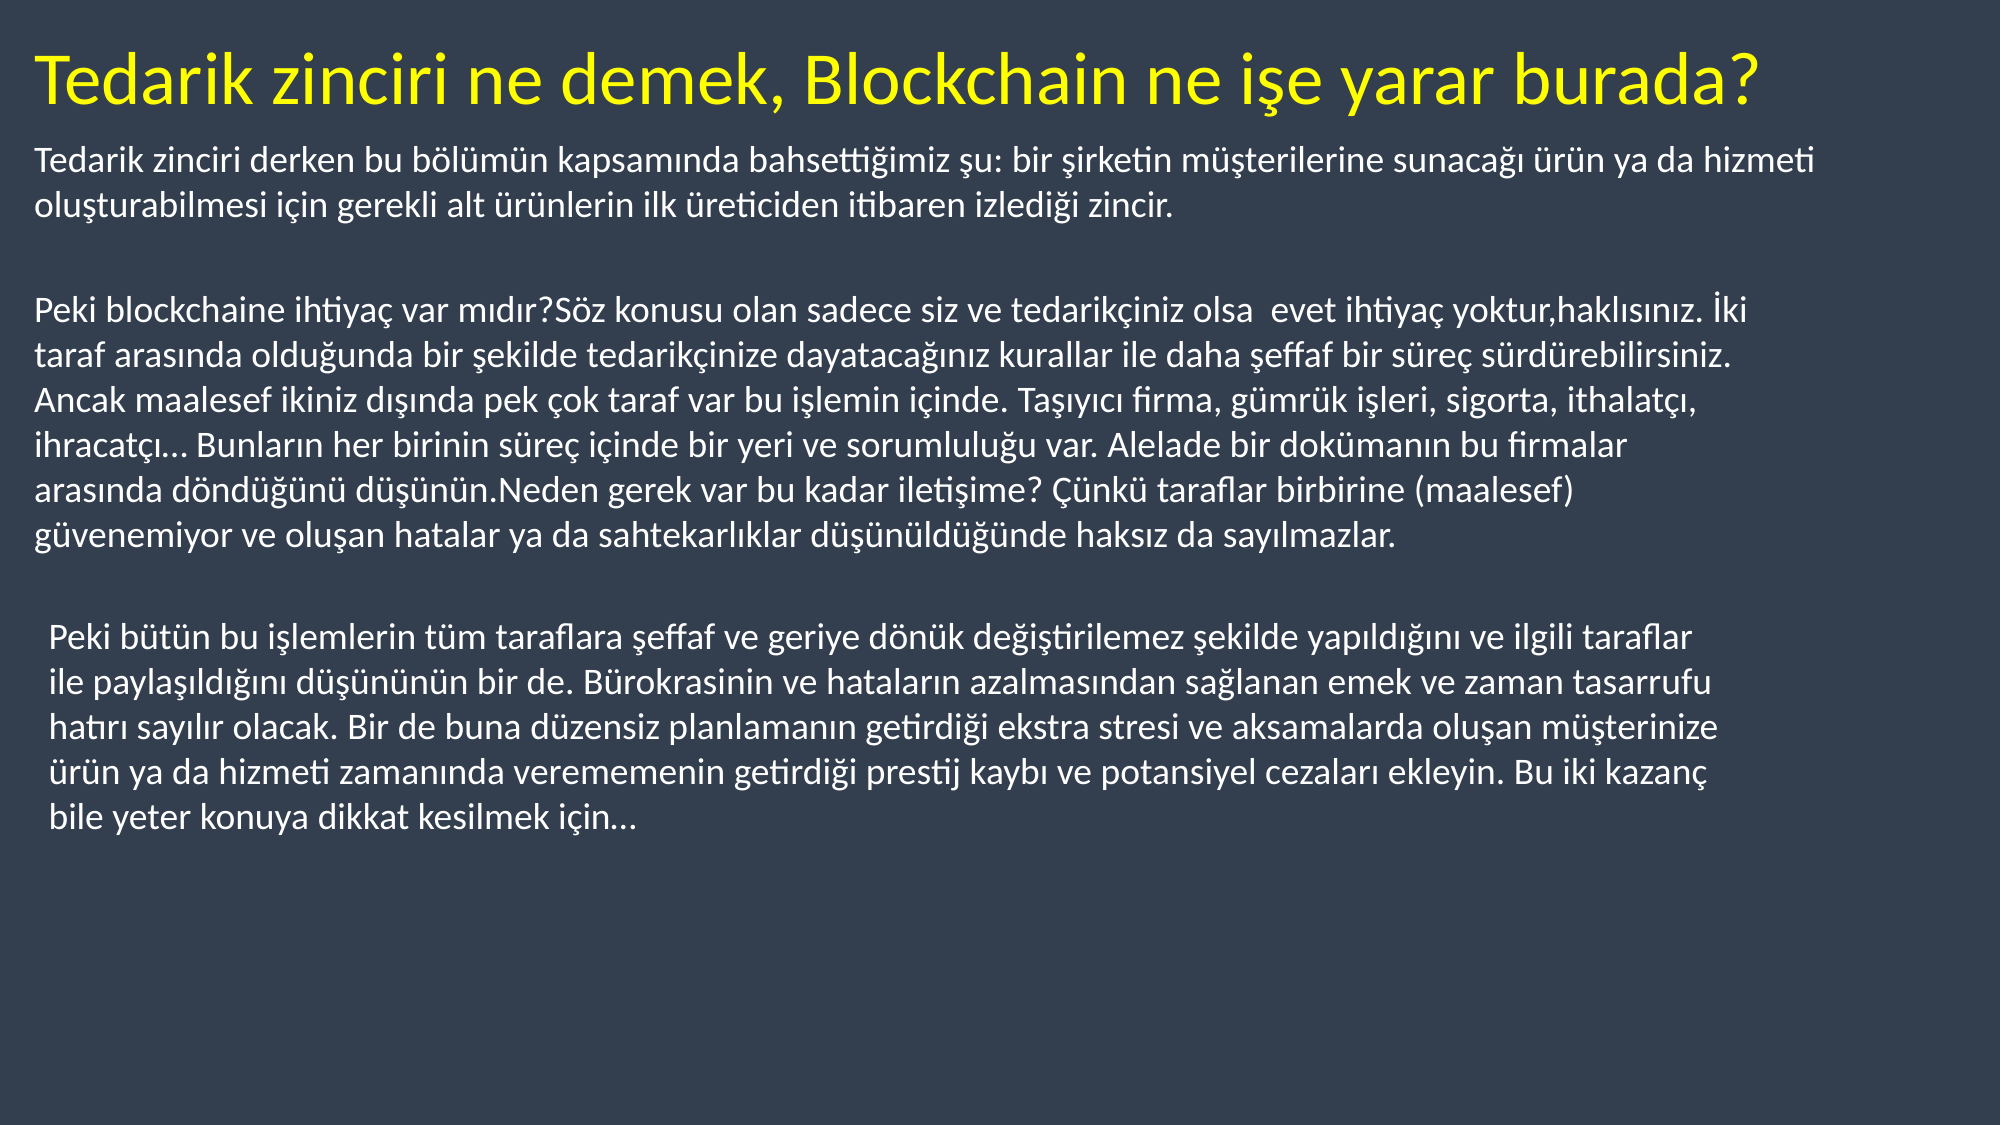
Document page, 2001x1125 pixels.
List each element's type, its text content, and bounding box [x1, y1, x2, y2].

text_box Tedarik zinciri derken bu bölümün kapsamında bahsettiğimiz şu: bir şirketin müşterilerine sunacağı ürün ya da hizmeti oluşturabilmesi için gerekli alt ürünlerin ilk üreticiden itibaren izlediği zincir. [19, 127, 1853, 233]
text_box Tedarik zinciri ne demek, Blockchain ne işe yarar burada? [19, 21, 1853, 127]
text_box Peki blockchaine ihtiyaç var mıdır?Söz konusu olan sadece siz ve tedarikçiniz olsa evet ihtiyaç yoktur,haklısınız. İki taraf arasında olduğunda bir şekilde tedarikçinize dayatacağınız kurallar ile daha şeffaf bir süreç sürdürebilirsiniz. Ancak maalesef ikiniz dışında pek çok taraf var bu işlemin içinde. Taşıyıcı firma, gümrük işleri, sigorta, ithalatçı, ihracatçı… Bunların her birinin süreç içinde bir yeri ve sorumluluğu var. Alelade bir dokümanın bu firmalar arasında döndüğünü düşünün.Neden gerek var bu kadar iletişime? Çünkü taraflar birbirine (maalesef) güvenemiyor ve oluşan hatalar ya da sahtekarlıklar düşünüldüğünde haksız da sayılmazlar. [19, 277, 1766, 563]
text_box Peki bütün bu işlemlerin tüm taraflara şeffaf ve geriye dönük değiştirilemez şekilde yapıldığını ve ilgili taraflar ile paylaşıldığını düşününün bir de. Bürokrasinin ve hataların azalmasından sağlanan emek ve zaman tasarrufu hatırı sayılır olacak. Bir de buna düzensiz planlamanın getirdiği ekstra stresi ve aksamalarda oluşan müşterinize ürün ya da hizmeti zamanında verememenin getirdiği prestij kaybı ve potansiyel cezaları ekleyin. Bu iki kazanç bile yeter konuya dikkat kesilmek için… [33, 604, 1752, 845]
